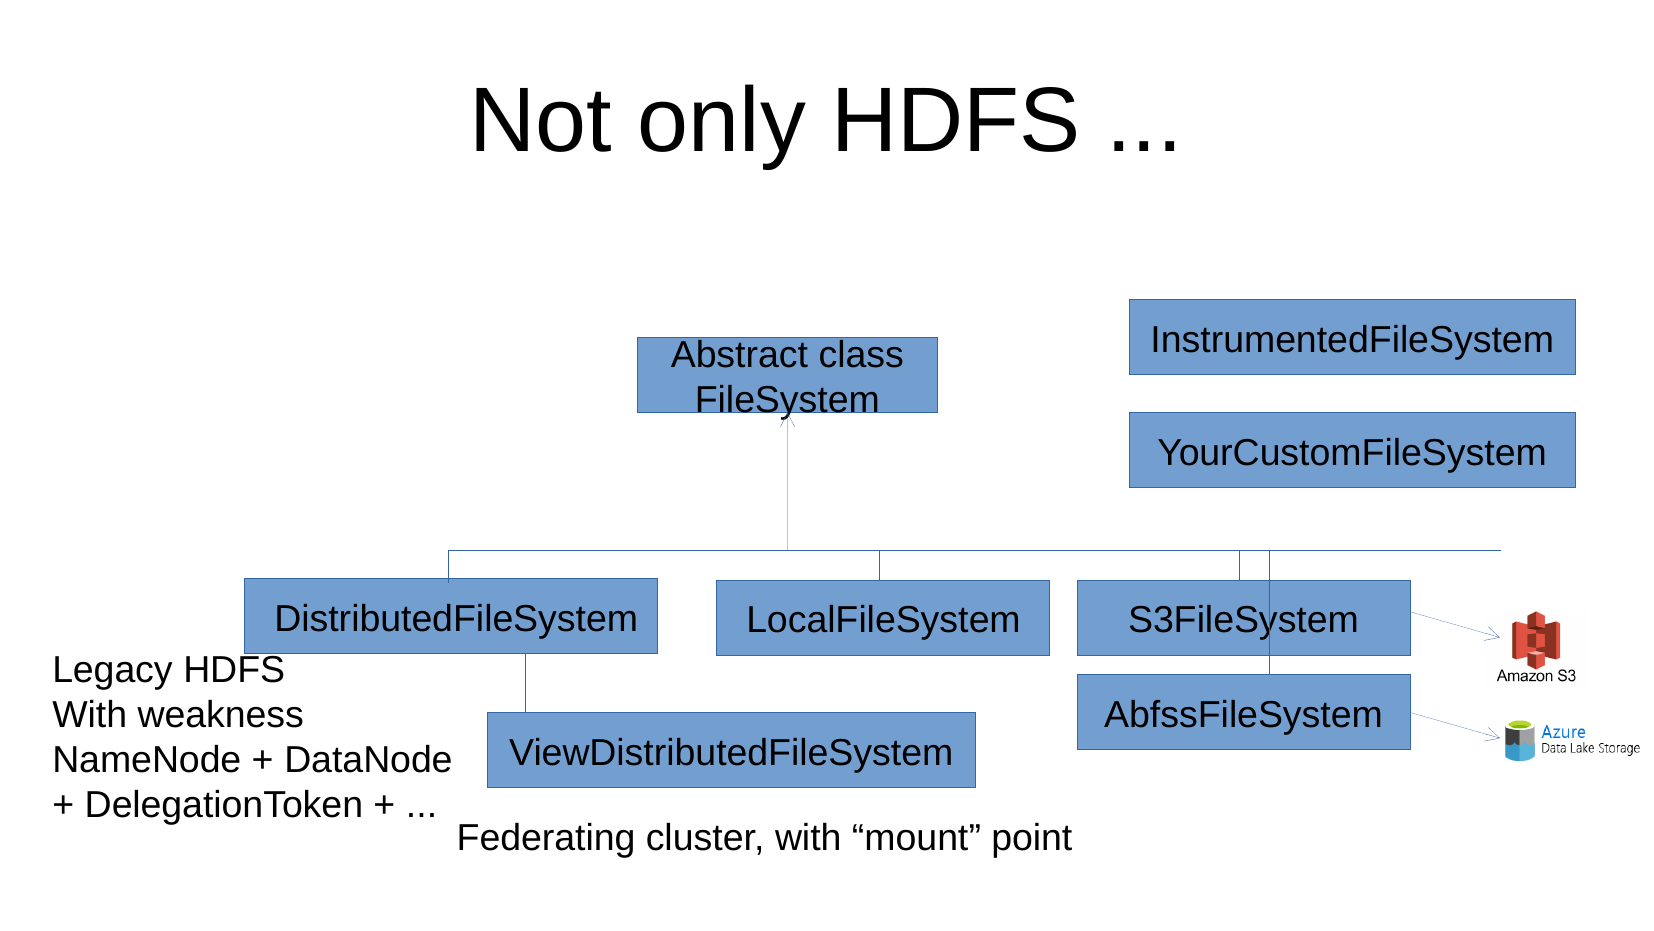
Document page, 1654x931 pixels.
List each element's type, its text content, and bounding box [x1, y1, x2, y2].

text_box YourCustomFileSystem [1129, 412, 1576, 488]
text_box InstrumentedFileSystem [1129, 299, 1576, 375]
title Not only HDFS ... [82, 37, 1571, 193]
text_box S3FileSystem [1077, 580, 1269, 656]
text_box AbfssFileSystem [1077, 674, 1411, 750]
picture [1491, 695, 1650, 782]
text_box ViewDistributedFileSystem [487, 712, 976, 788]
text_box S3FileSystem [1270, 580, 1411, 656]
text_box LocalFileSystem [716, 580, 1050, 656]
text_box Legacy HDFS With weakness NameNode + DataNode + DelegationToken + ... [37, 637, 468, 833]
text_box Abstract class FileSystem [637, 337, 938, 413]
text_box [780, 412, 795, 550]
text_box Federating cluster, with “mount” point [441, 805, 1088, 866]
picture [1484, 610, 1587, 687]
text_box DistributedFileSystem [244, 578, 658, 654]
